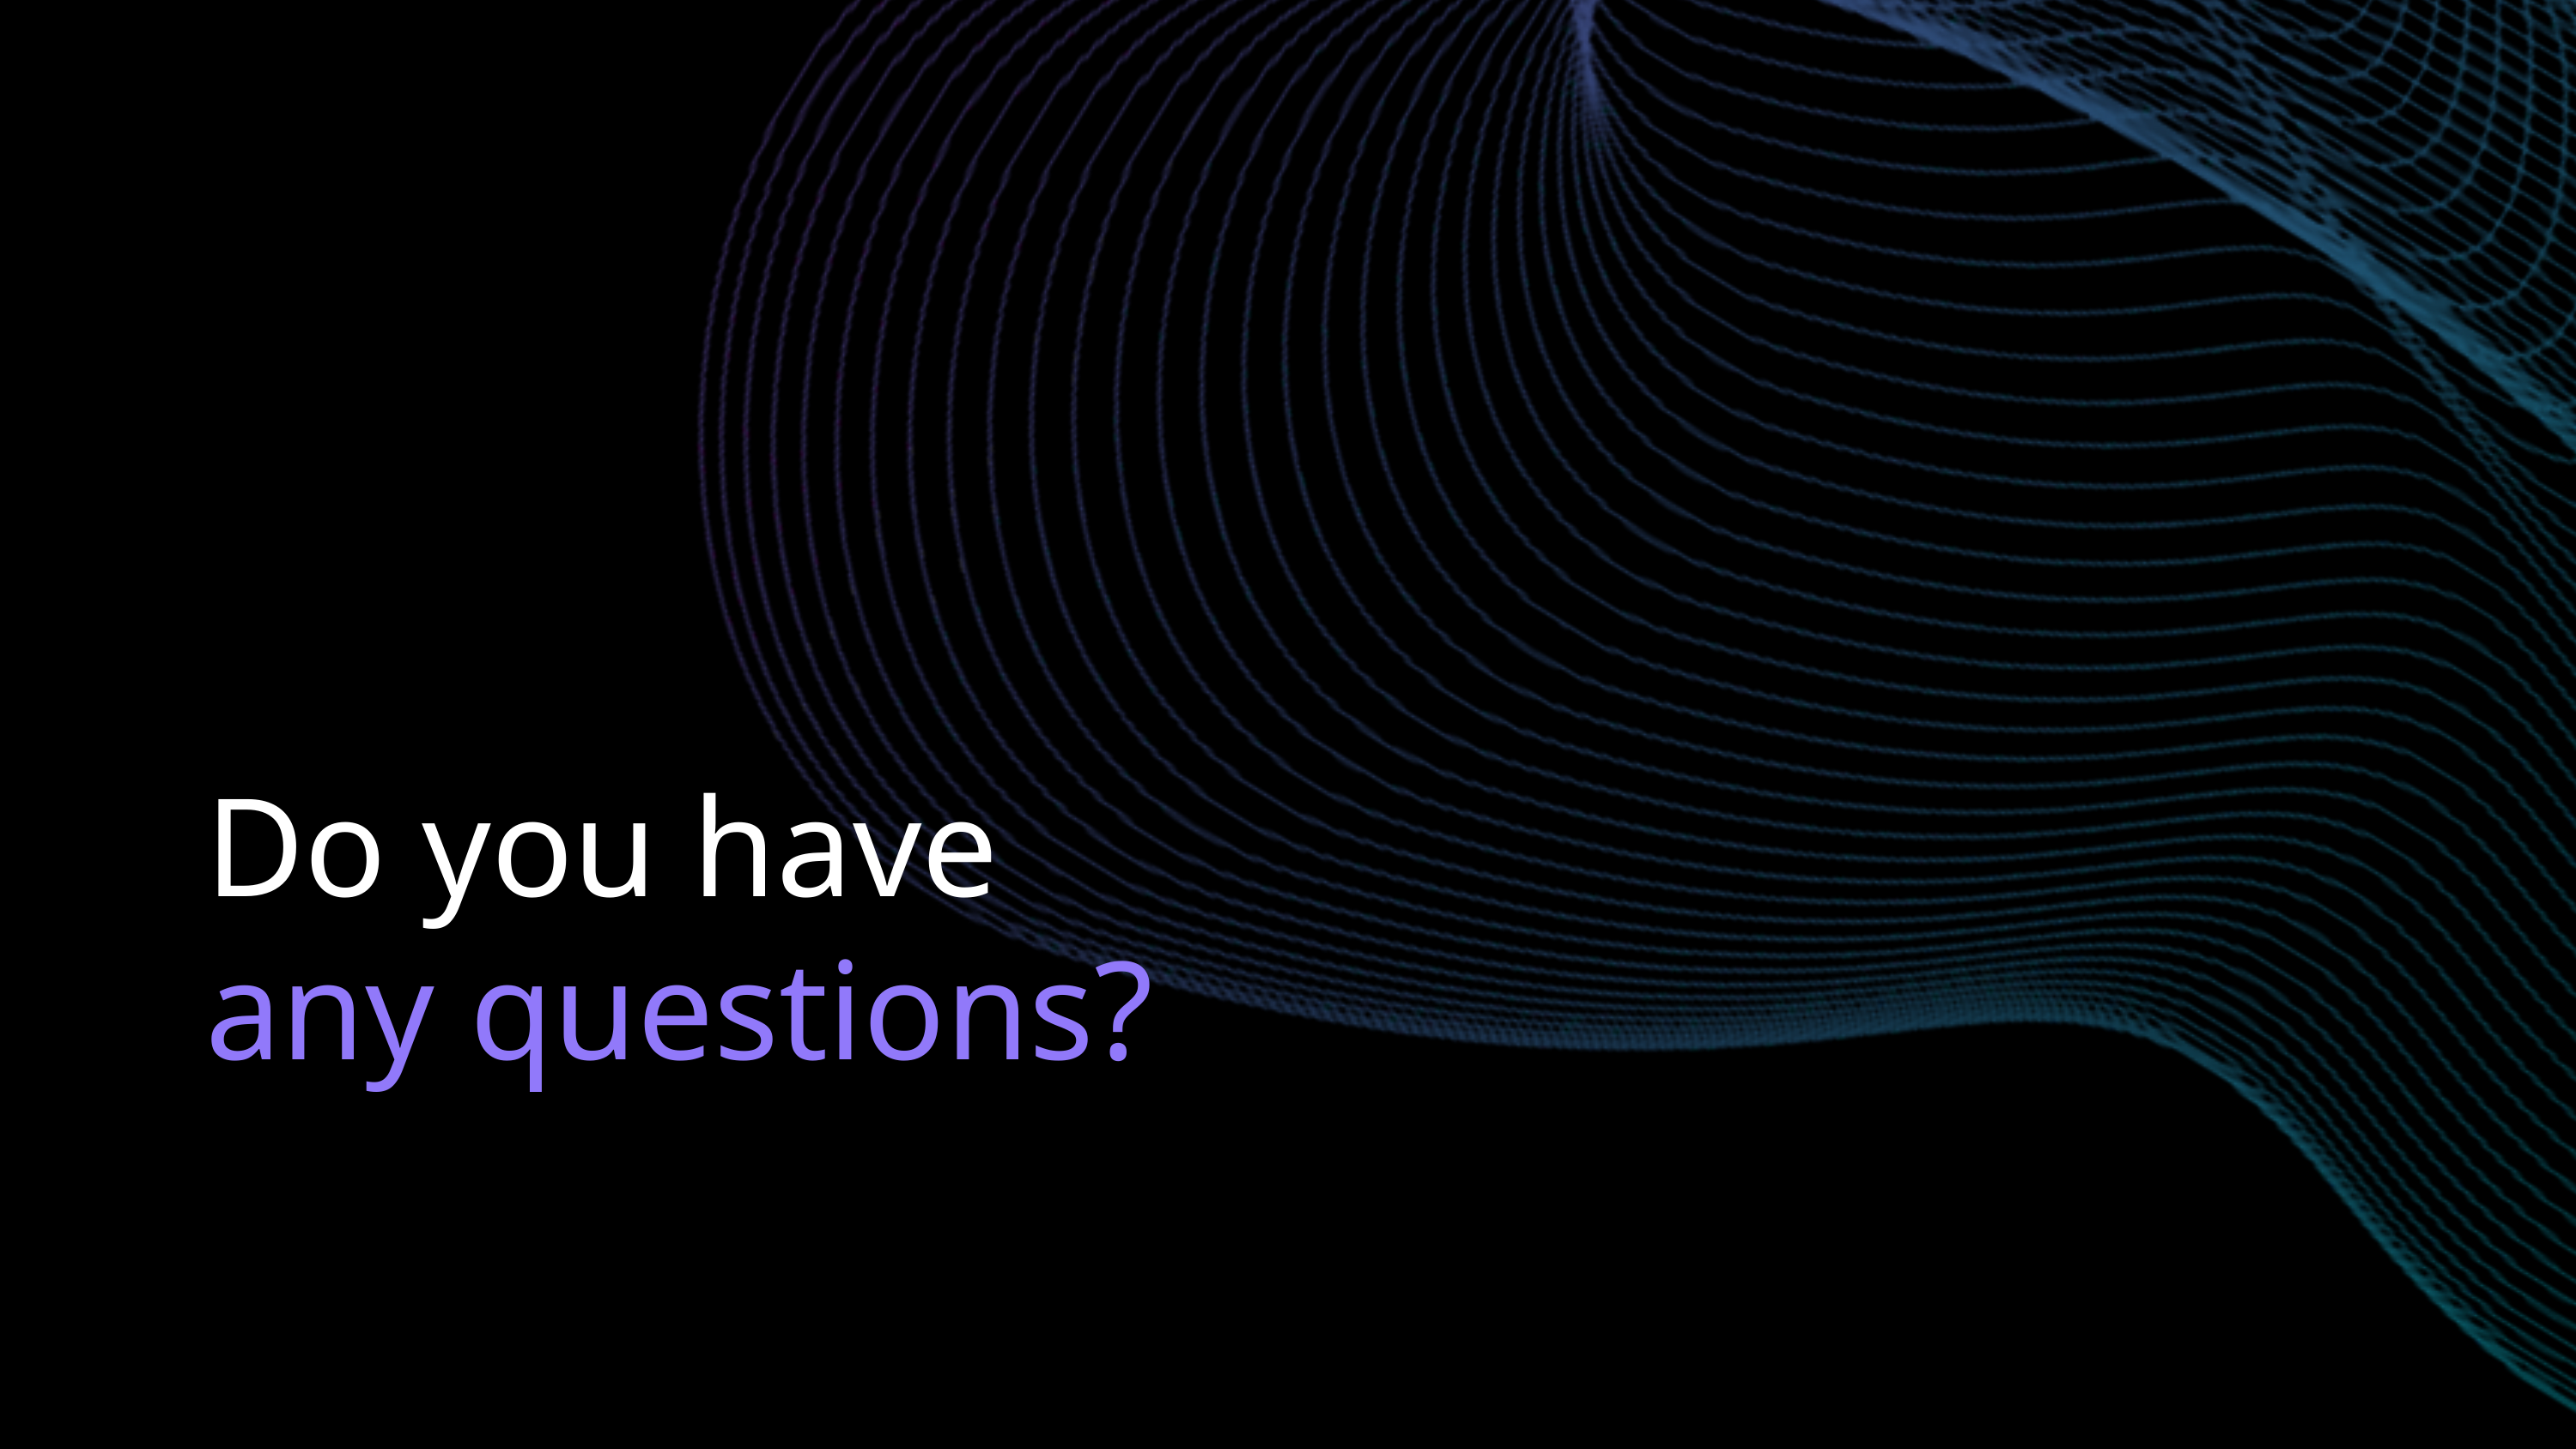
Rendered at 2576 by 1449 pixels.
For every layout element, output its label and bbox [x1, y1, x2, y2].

picture [463, 0, 2576, 1449]
text_box [204, 761, 1549, 1225]
